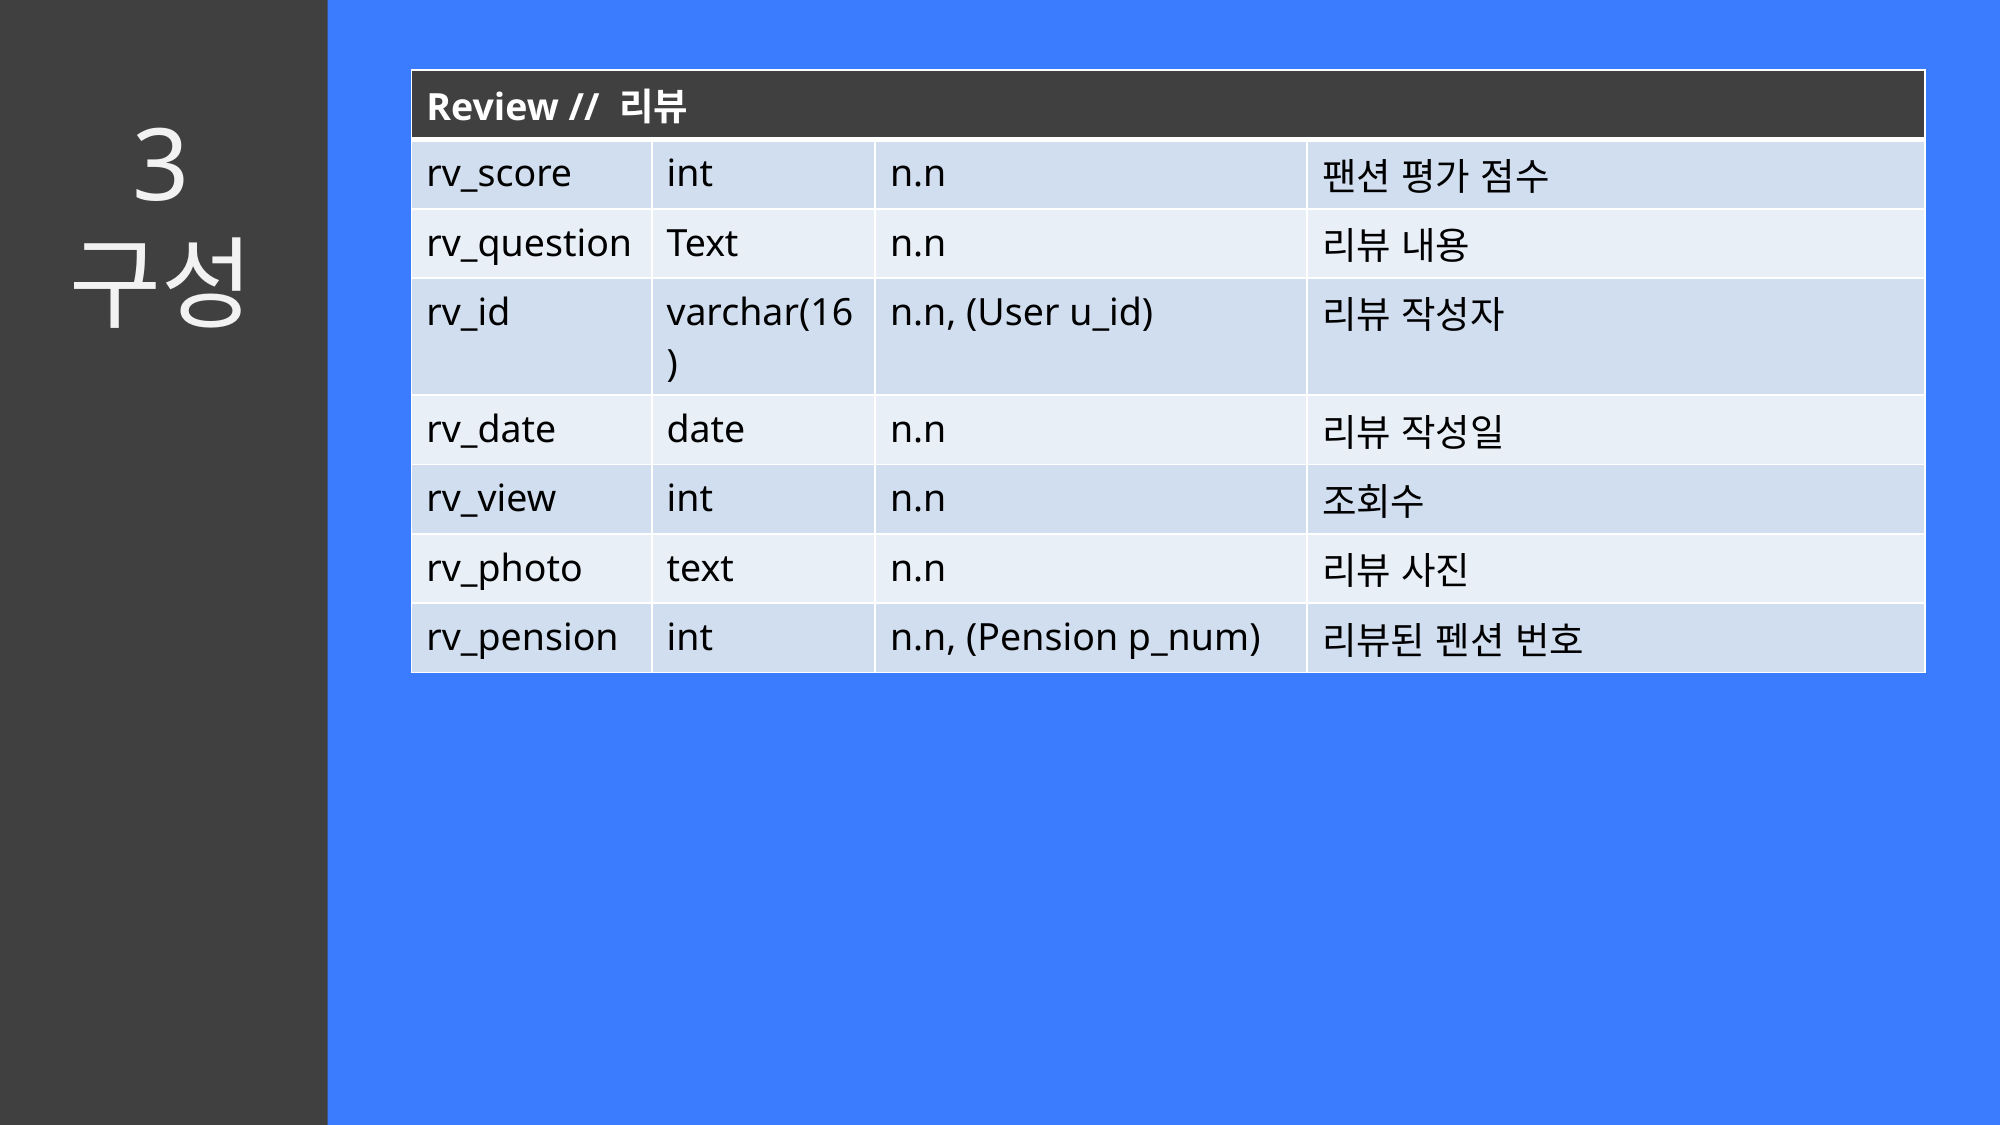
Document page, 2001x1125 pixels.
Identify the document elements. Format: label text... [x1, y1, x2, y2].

table_cell int [653, 142, 874, 208]
table_cell 리뷰 작성일 [1308, 396, 1924, 464]
table_cell rv_date [412, 396, 651, 464]
table_cell n.n, (Pension p_num) [876, 604, 1306, 672]
text_box [0, 0, 329, 1125]
table_cell Text [653, 210, 874, 277]
table_cell 팬션 평가 점수 [1308, 142, 1924, 208]
table_cell rv_question [412, 210, 651, 277]
table_cell 리뷰 내용 [1308, 210, 1924, 277]
table_cell 리뷰 사진 [1308, 535, 1924, 602]
table_cell varchar(16) [653, 279, 874, 394]
table_cell int [653, 604, 874, 672]
table_header Review // 리뷰 [412, 71, 1924, 137]
table_cell 리뷰된 펜션 번호 [1308, 604, 1924, 672]
table_cell n.n [876, 535, 1306, 602]
table_cell date [653, 396, 874, 464]
table_cell text [653, 535, 874, 602]
table_cell rv_view [412, 465, 651, 533]
table_cell 리뷰 작성자 [1308, 279, 1924, 394]
table_cell n.n [876, 396, 1306, 464]
table_cell rv_photo [412, 535, 651, 602]
table_cell n.n [876, 210, 1306, 277]
table_cell int [653, 465, 874, 533]
table_cell rv_id [412, 279, 651, 394]
table_cell 조회수 [1308, 465, 1924, 533]
table_cell n.n [876, 465, 1306, 533]
table_cell rv_pension [412, 604, 651, 672]
text_box 3 구성 [54, 93, 269, 348]
table_cell n.n [876, 142, 1306, 208]
table_cell rv_score [412, 142, 651, 208]
table_cell n.n, (User u_id) [876, 279, 1306, 394]
